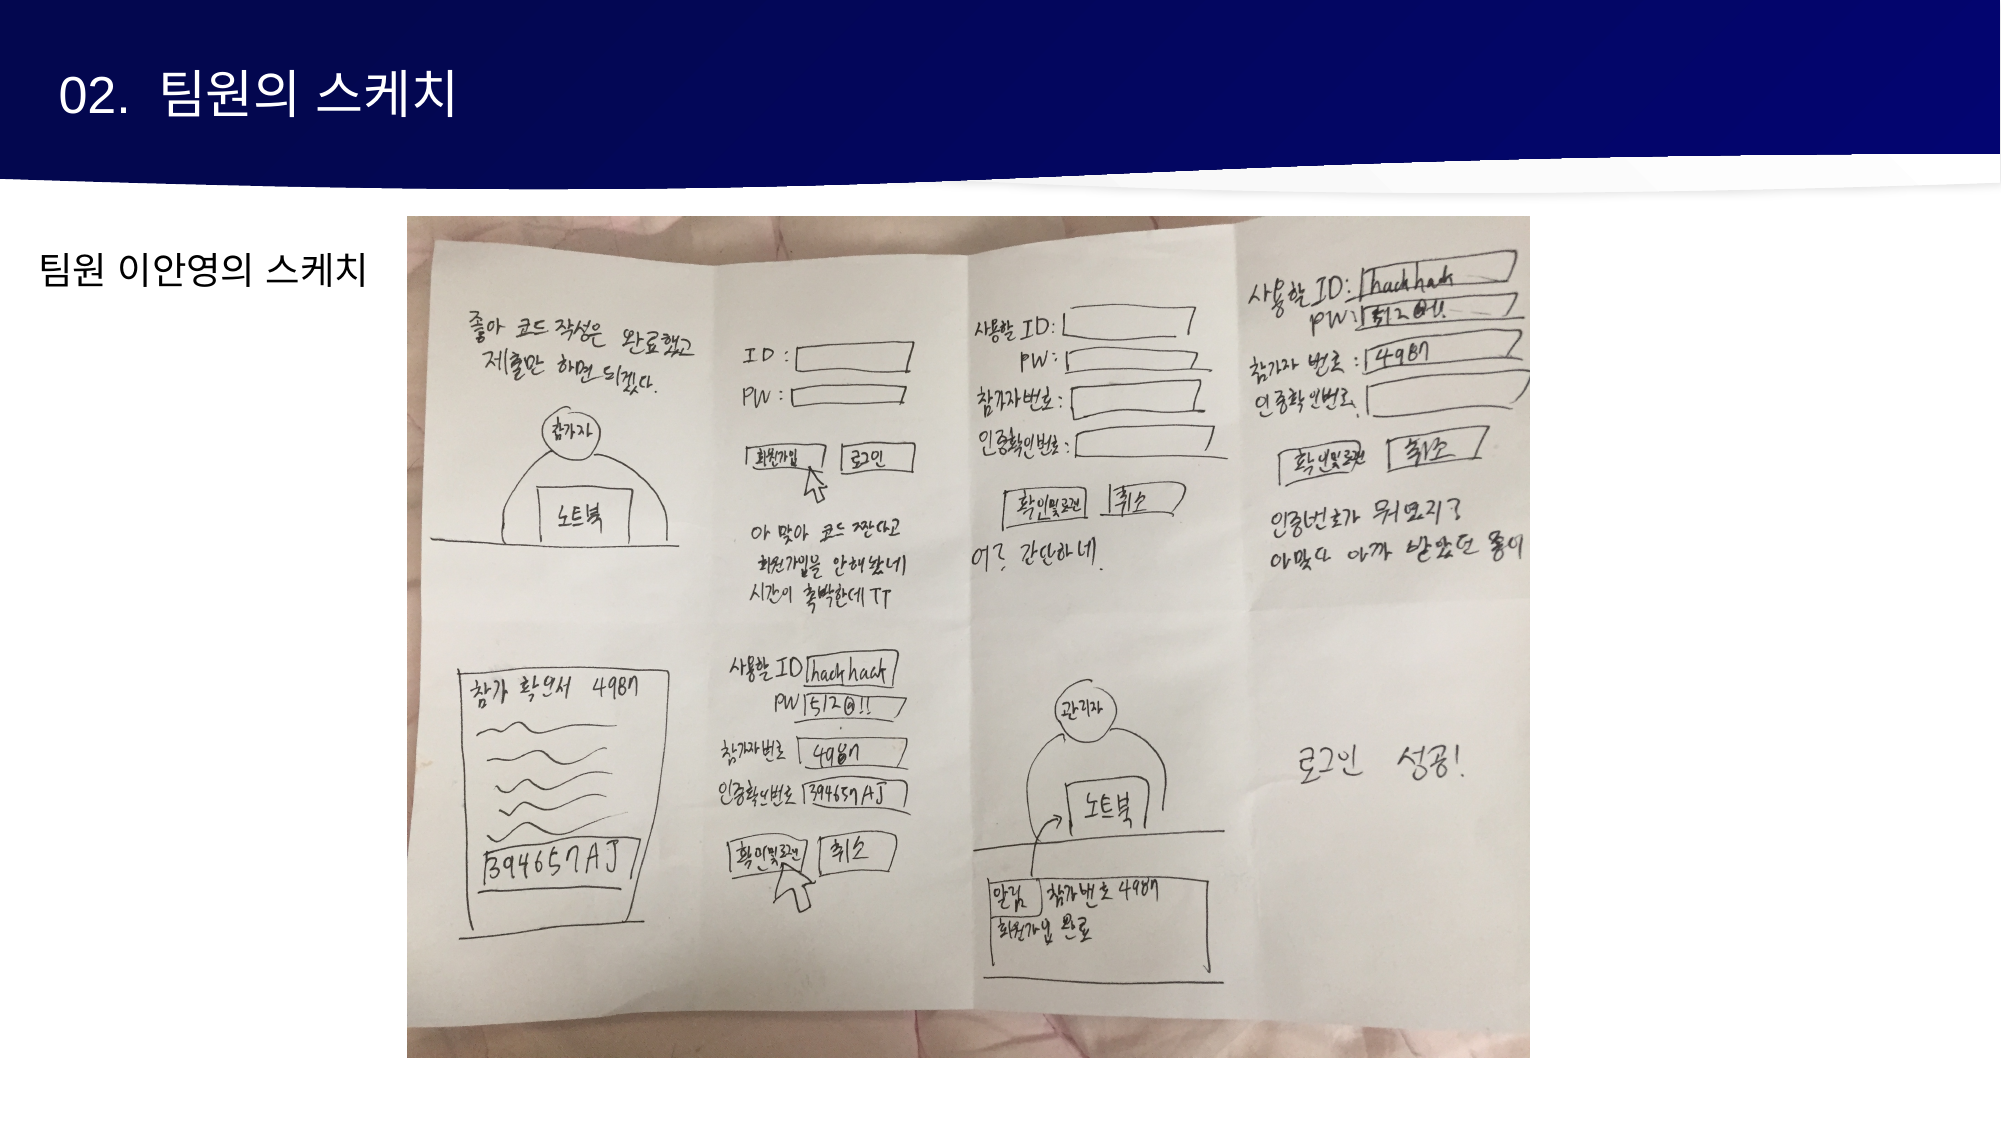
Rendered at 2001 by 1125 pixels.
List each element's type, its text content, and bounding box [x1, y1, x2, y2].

picture [407, 216, 1530, 1058]
text_box 02. 팀원의 스케치 [43, 54, 474, 132]
text_box 팀원 이안영의 스케치 [23, 239, 385, 300]
